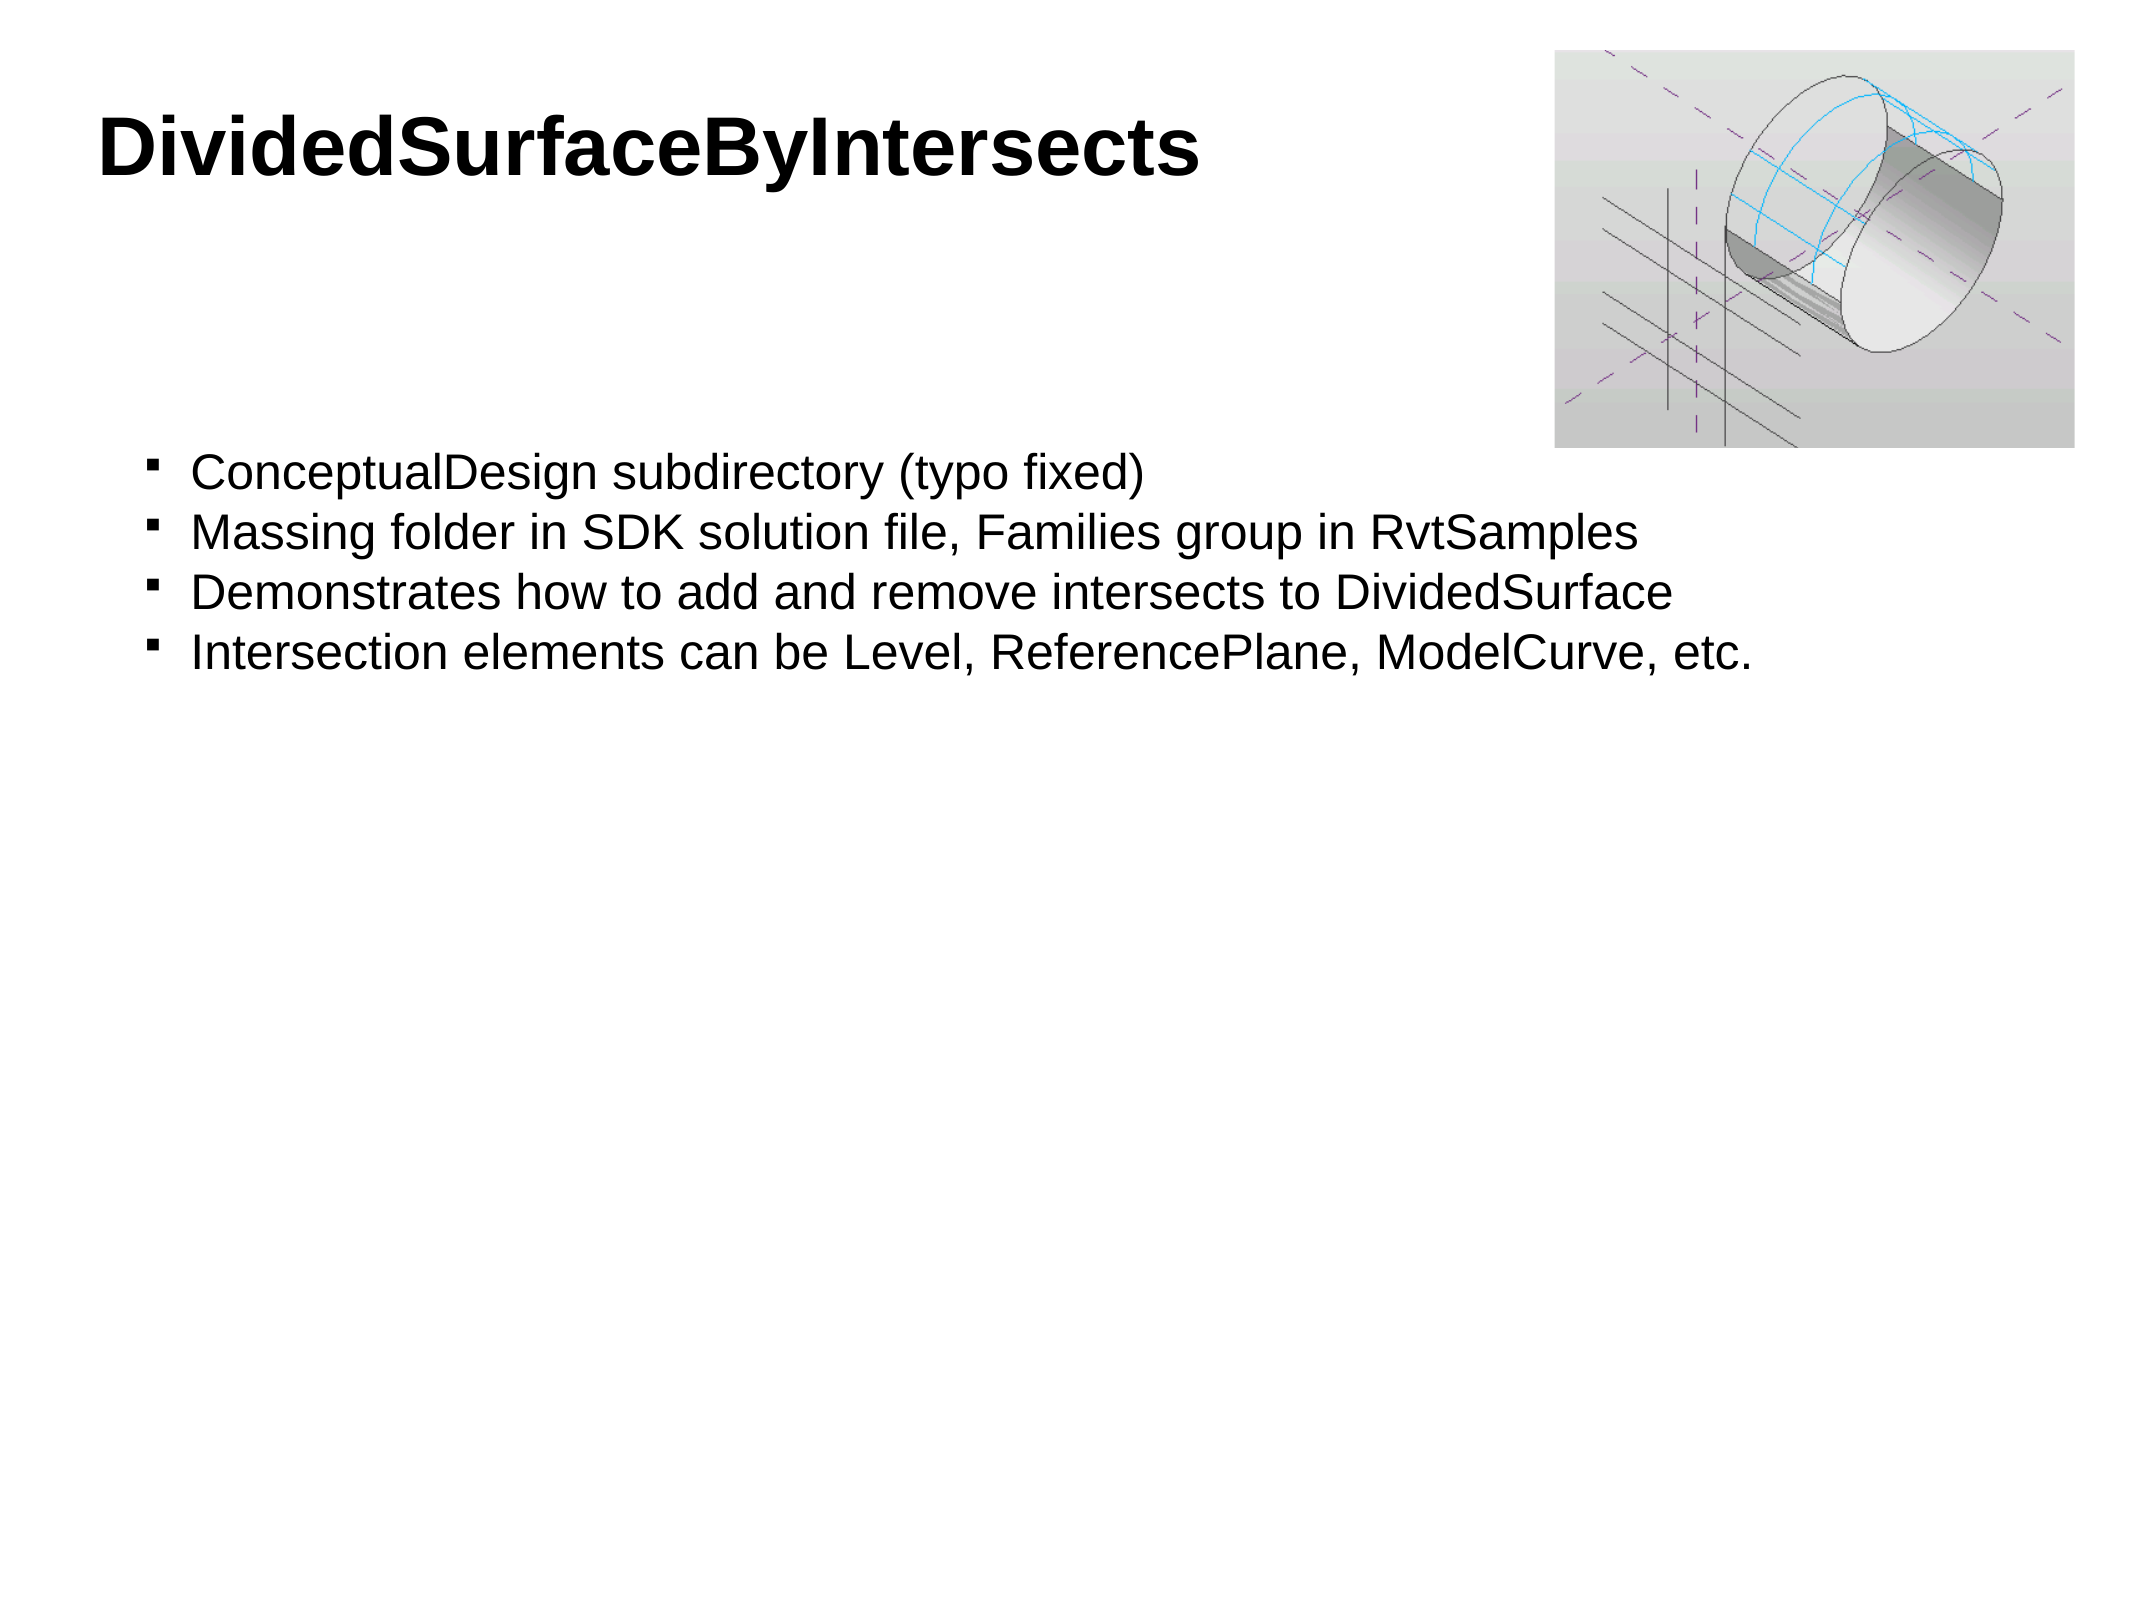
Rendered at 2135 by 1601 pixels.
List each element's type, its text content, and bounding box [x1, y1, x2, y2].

picture [1554, 49, 2077, 448]
list ConceptualDesign subdirectory (typo fixed) Massing folder in SDK solution file, Families group in RvtSamples Demonstrates how to add and remove intersects to DividedSurface Intersection elements can be Level, ReferencePlane, ModelCurve, etc. [96, 439, 2028, 839]
title DividedSurfaceByIntersects [96, 59, 1549, 226]
